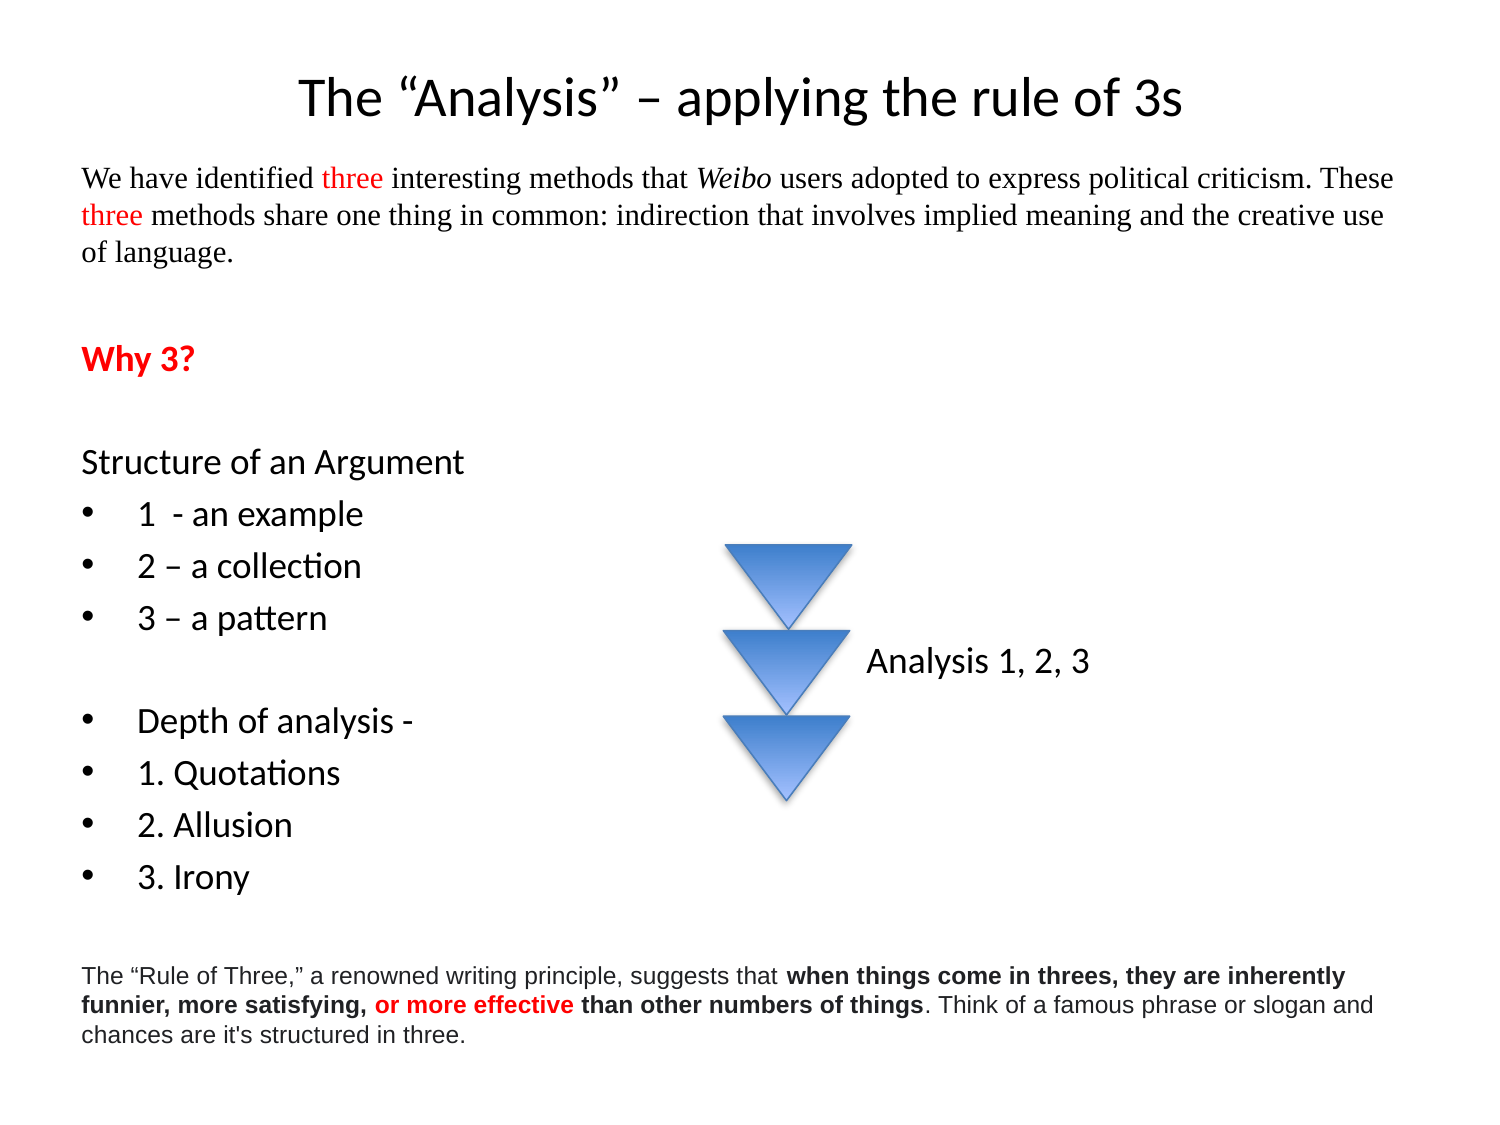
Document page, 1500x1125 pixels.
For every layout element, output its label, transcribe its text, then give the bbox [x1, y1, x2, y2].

text_box [724, 544, 853, 628]
text_box [722, 715, 851, 802]
text_box [722, 629, 851, 714]
list We have identified three interesting methods that Weibo users adopted to express political criticism. These three methods share one thing in common: indirection that involves implied meaning and the creative use of language. Why 3? Structure of an Argument 1 - an example 2 – a collection 3 – a pattern Depth of analysis - 1. Quotations 2. Allusion 3. Irony The “Rule of Three,” a renowned writing principle, suggests that when things come in threes, they are inherently funnier, more satisfying, or more effective than other numbers of things. Think of a famous phrase or slogan and chances are it's structured in three. [66, 150, 1417, 1060]
title The “Analysis” – applying the rule of 3s [66, 13, 1417, 150]
text_box Analysis 1, 2, 3 [851, 629, 1217, 689]
